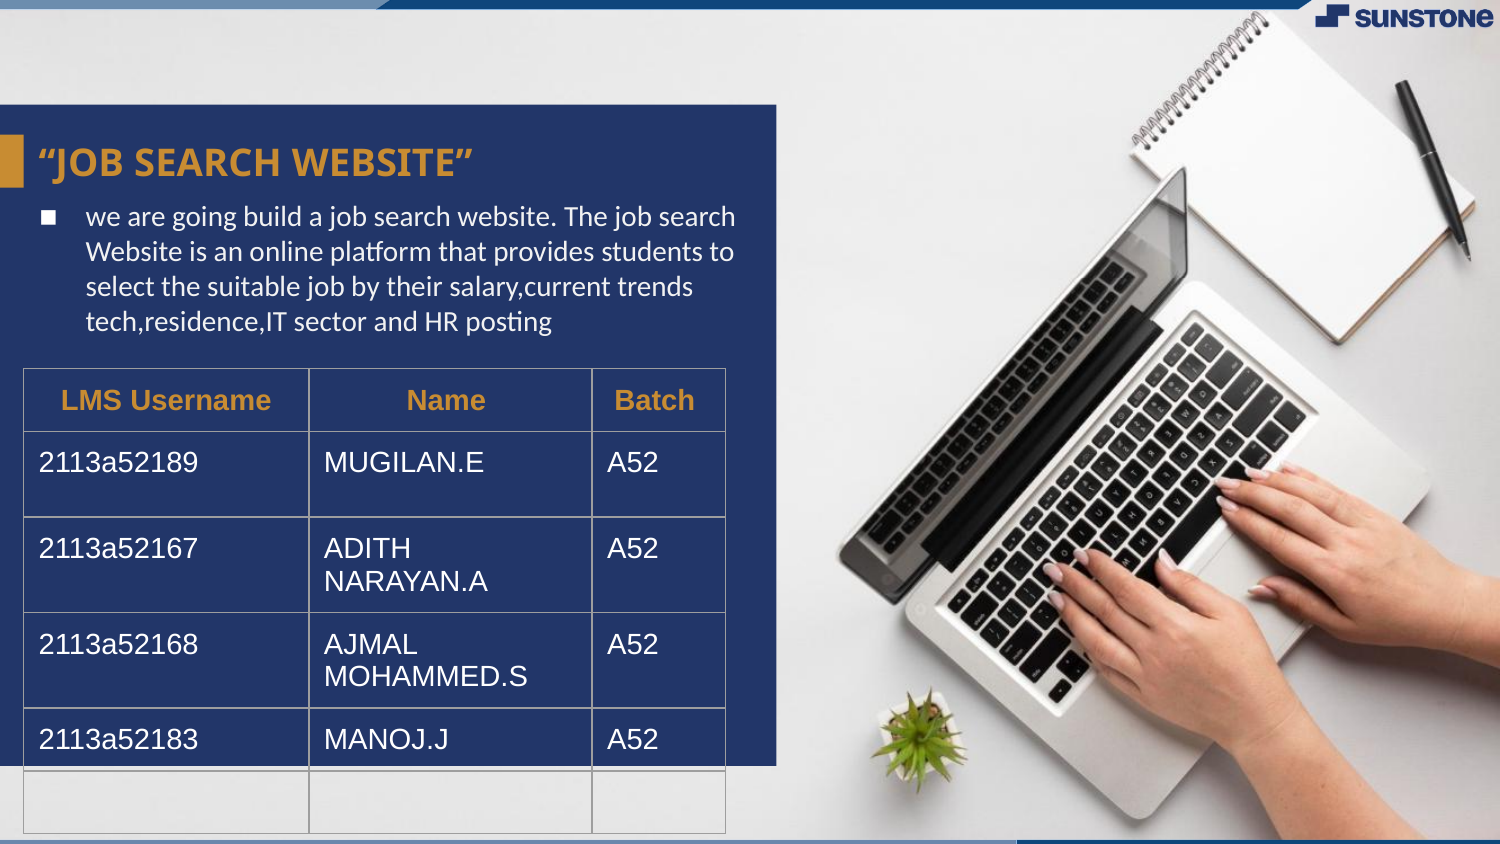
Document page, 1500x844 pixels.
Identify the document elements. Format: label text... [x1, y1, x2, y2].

list we are going build a job search website. The job search Website is an online platform that provides students to select the suitable job by their salary,current trends tech,residence,IT sector and HR posting [23, 189, 770, 369]
table_header Name [310, 369, 591, 431]
table_cell 2113a52183 [24, 709, 308, 770]
table_cell A52 [593, 709, 725, 770]
table_cell A52 [593, 432, 725, 516]
table_cell ADITH NARAYAN.A [310, 518, 591, 612]
table_cell 2113a52189 [24, 432, 308, 516]
table_cell AJMAL MOHAMMED.S [310, 613, 591, 707]
table_cell 2113a52168 [24, 613, 308, 707]
table_cell A52 [593, 613, 725, 707]
title “JOB SEARCH WEBSITE” [23, 133, 585, 189]
table_cell [593, 772, 725, 833]
table_header LMS Username [24, 369, 308, 431]
table_cell [310, 772, 591, 833]
table_cell 2113a52167 [24, 518, 308, 612]
table_cell A52 [593, 518, 725, 612]
table_cell MANOJ.J [310, 709, 591, 770]
picture [0, 0, 1500, 844]
table_cell [24, 772, 308, 833]
table_cell MUGILAN.E [310, 432, 591, 516]
table_header Batch [593, 369, 725, 431]
